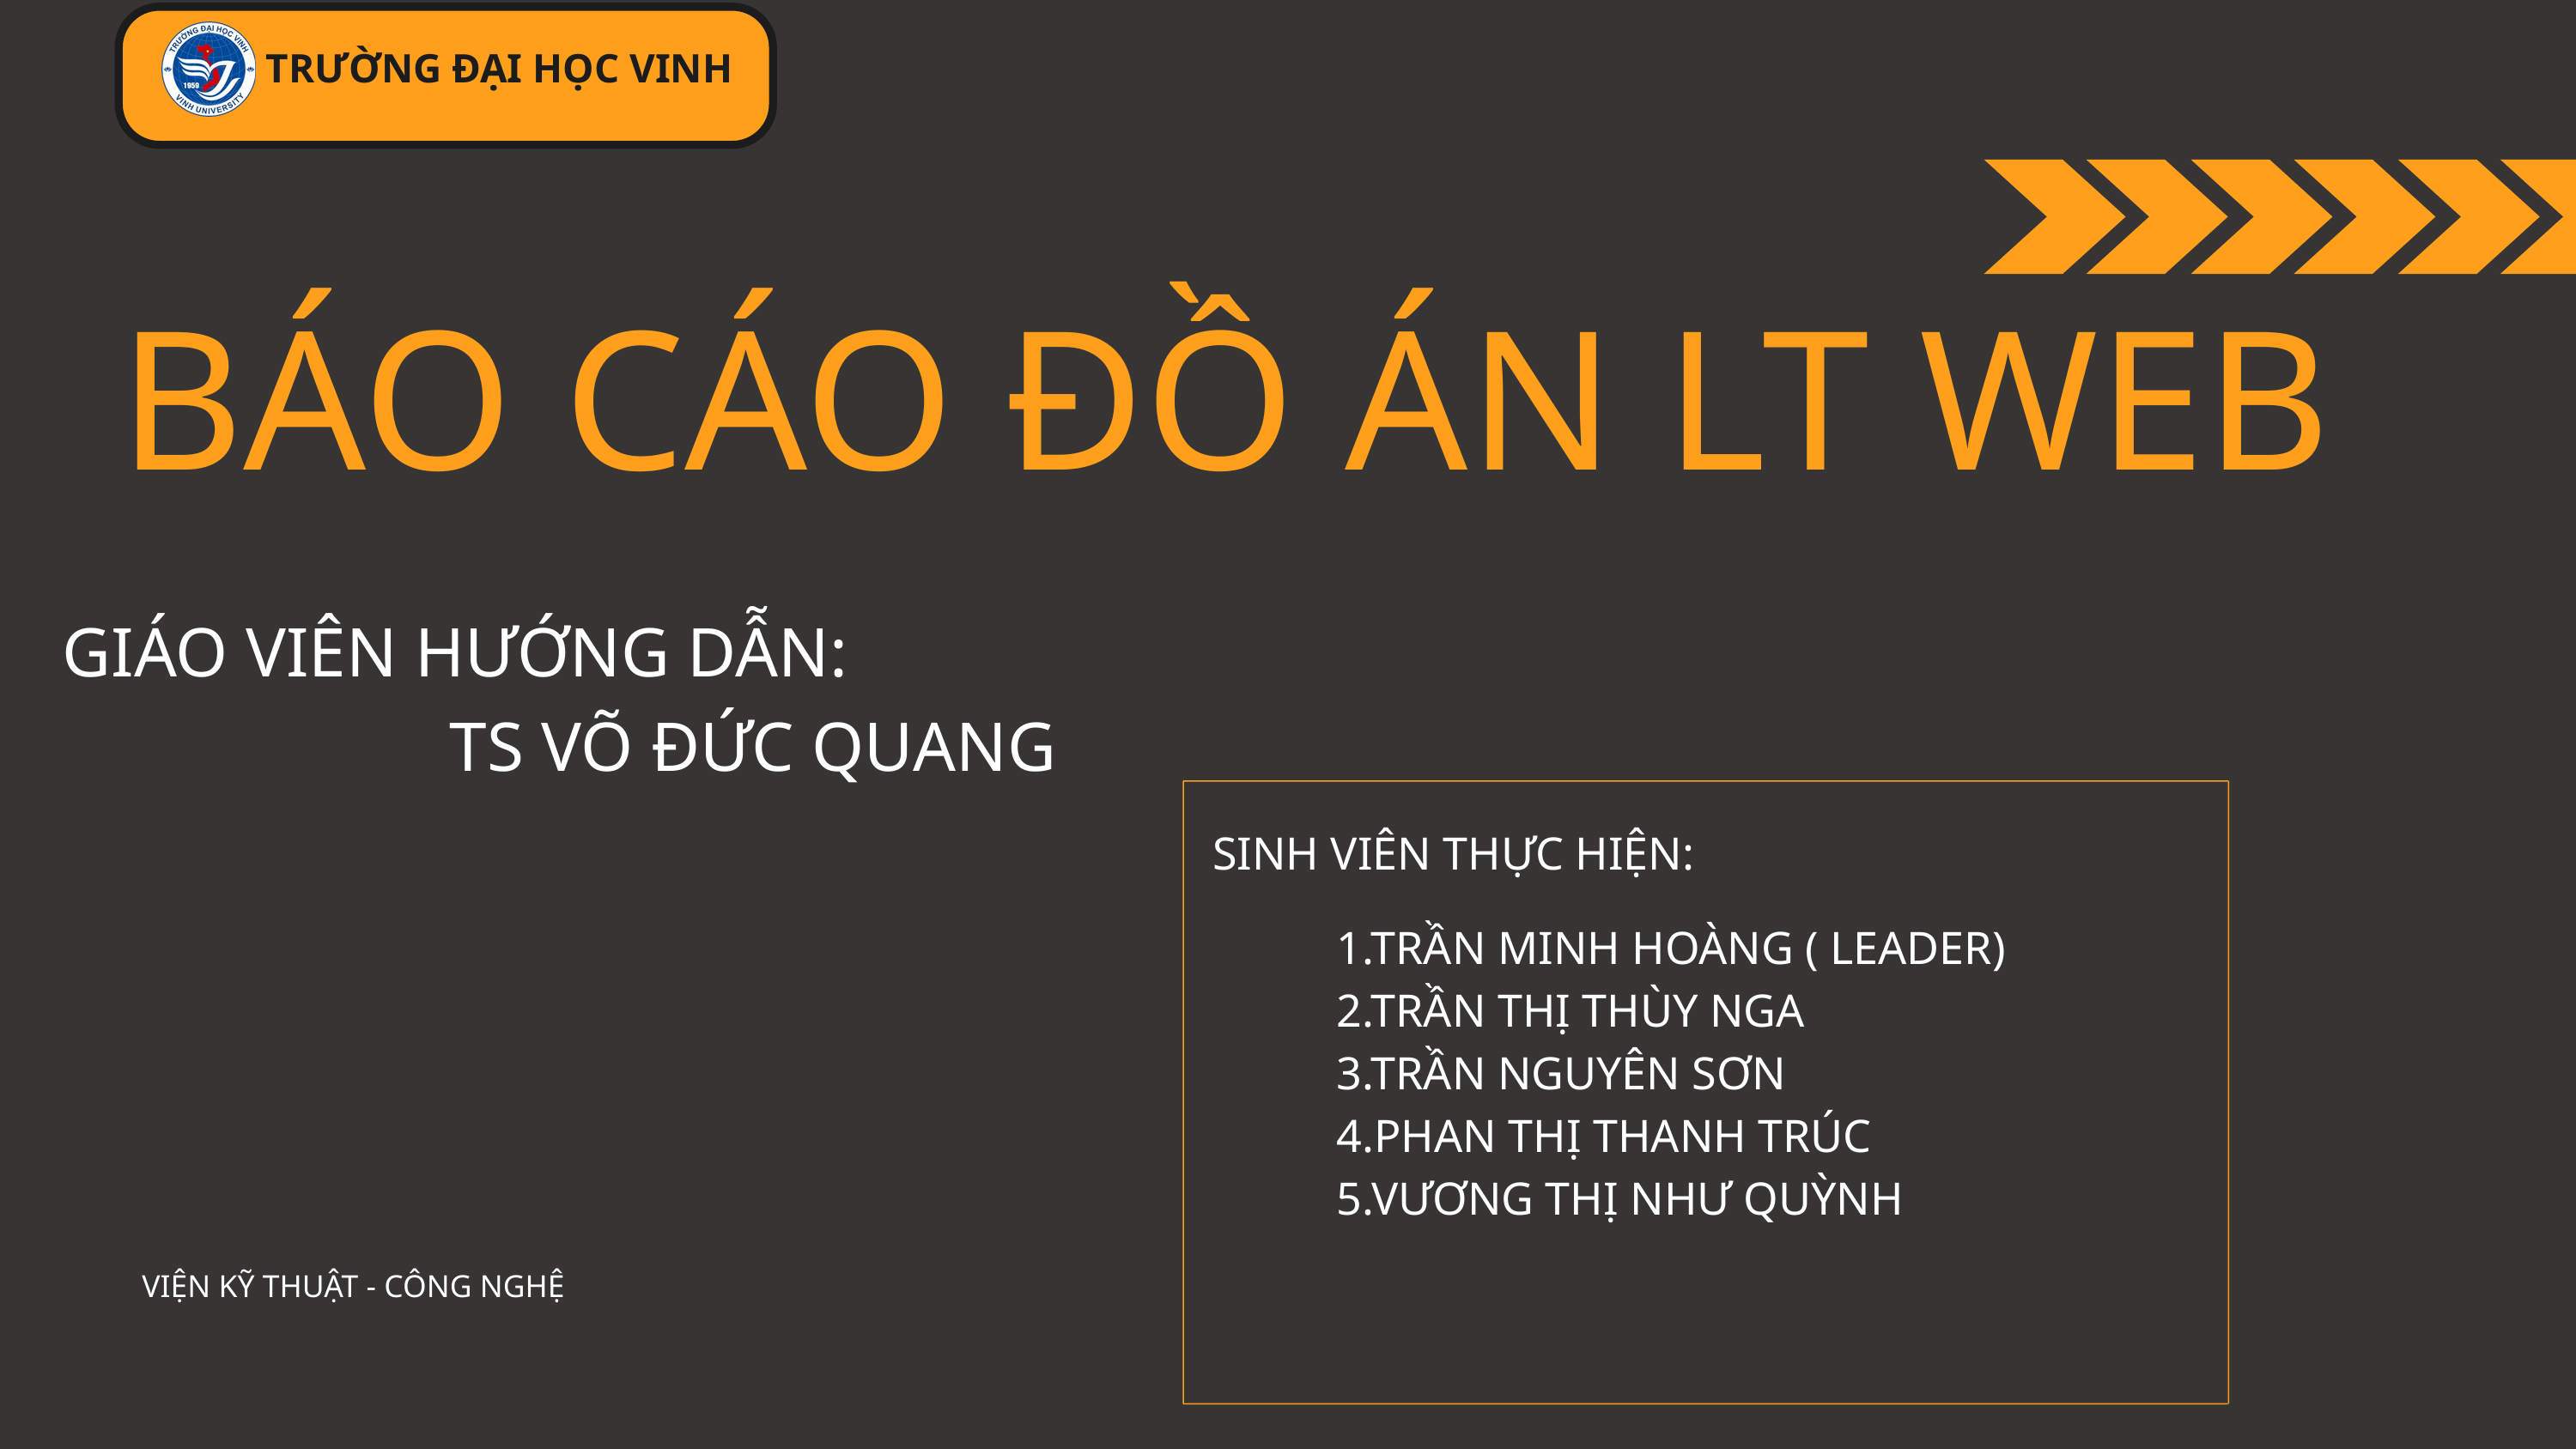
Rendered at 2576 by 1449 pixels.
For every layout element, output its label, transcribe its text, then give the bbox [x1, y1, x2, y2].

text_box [2293, 159, 2436, 275]
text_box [118, 6, 774, 145]
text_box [1984, 159, 2085, 275]
text_box 1.TRẦN MINH HOÀNG ( LEADER) 2.TRẦN THỊ THÙY NGA 3.TRẦN NGUYÊN SƠN 4.PHAN THỊ THANH TRÚC 5.VƯƠNG THỊ NHƯ QUỲNH [1336, 911, 2075, 1224]
text_box GIÁO VIÊN HƯỚNG DẪN: TS VÕ ĐỨC QUANG [62, 596, 1213, 785]
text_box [2086, 159, 2190, 275]
text_box BÁO CÁO ĐỒ ÁN LT WEB [118, 316, 2443, 509]
text_box SINH VIÊN THỰC HIỆN: [1212, 816, 1761, 880]
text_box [2500, 159, 2576, 275]
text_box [2436, 159, 2499, 275]
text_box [2190, 159, 2293, 275]
text_box VIỆN KỸ THUẬT - CÔNG NGHỆ [142, 1261, 655, 1347]
